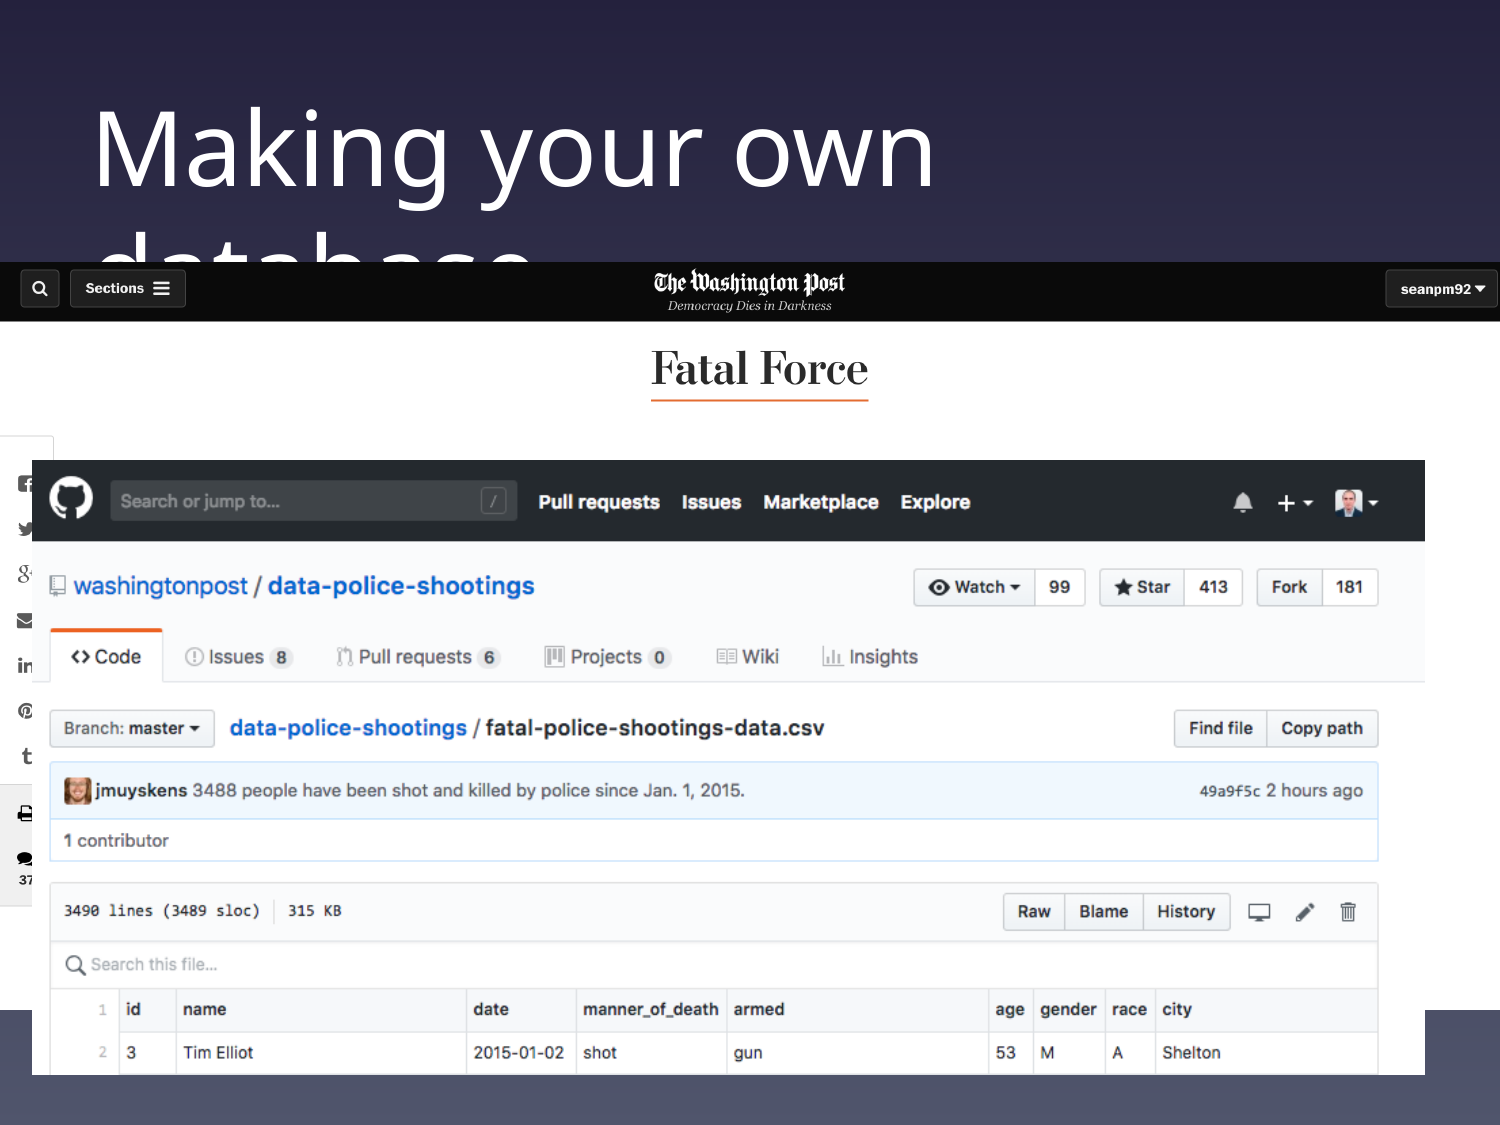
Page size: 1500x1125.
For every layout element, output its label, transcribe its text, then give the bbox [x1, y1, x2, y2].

title Making your own database [75, 75, 1425, 260]
picture [0, 262, 1500, 1076]
